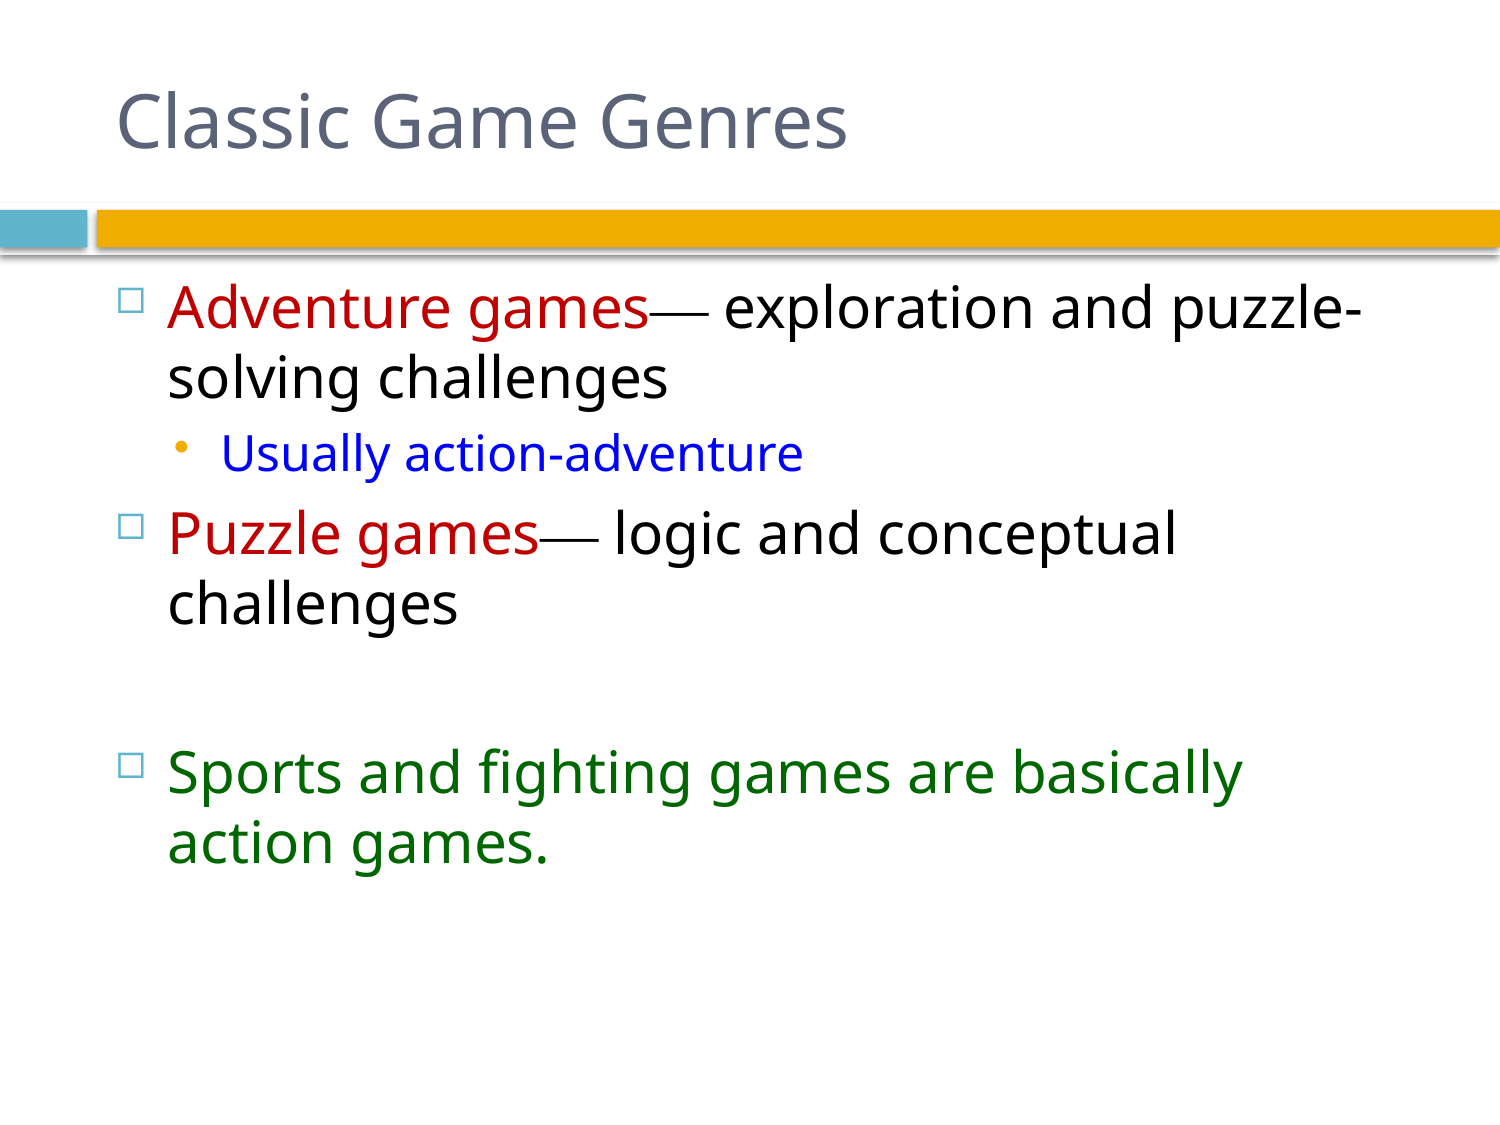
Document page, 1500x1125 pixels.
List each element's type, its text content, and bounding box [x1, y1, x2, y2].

list Adventure games— exploration and puzzle-solving challenges Usually action-adventure Puzzle games— logic and conceptual challenges Sports and fighting games are basically action games. [100, 262, 1438, 1000]
title Classic Game Genres [100, 37, 1438, 200]
